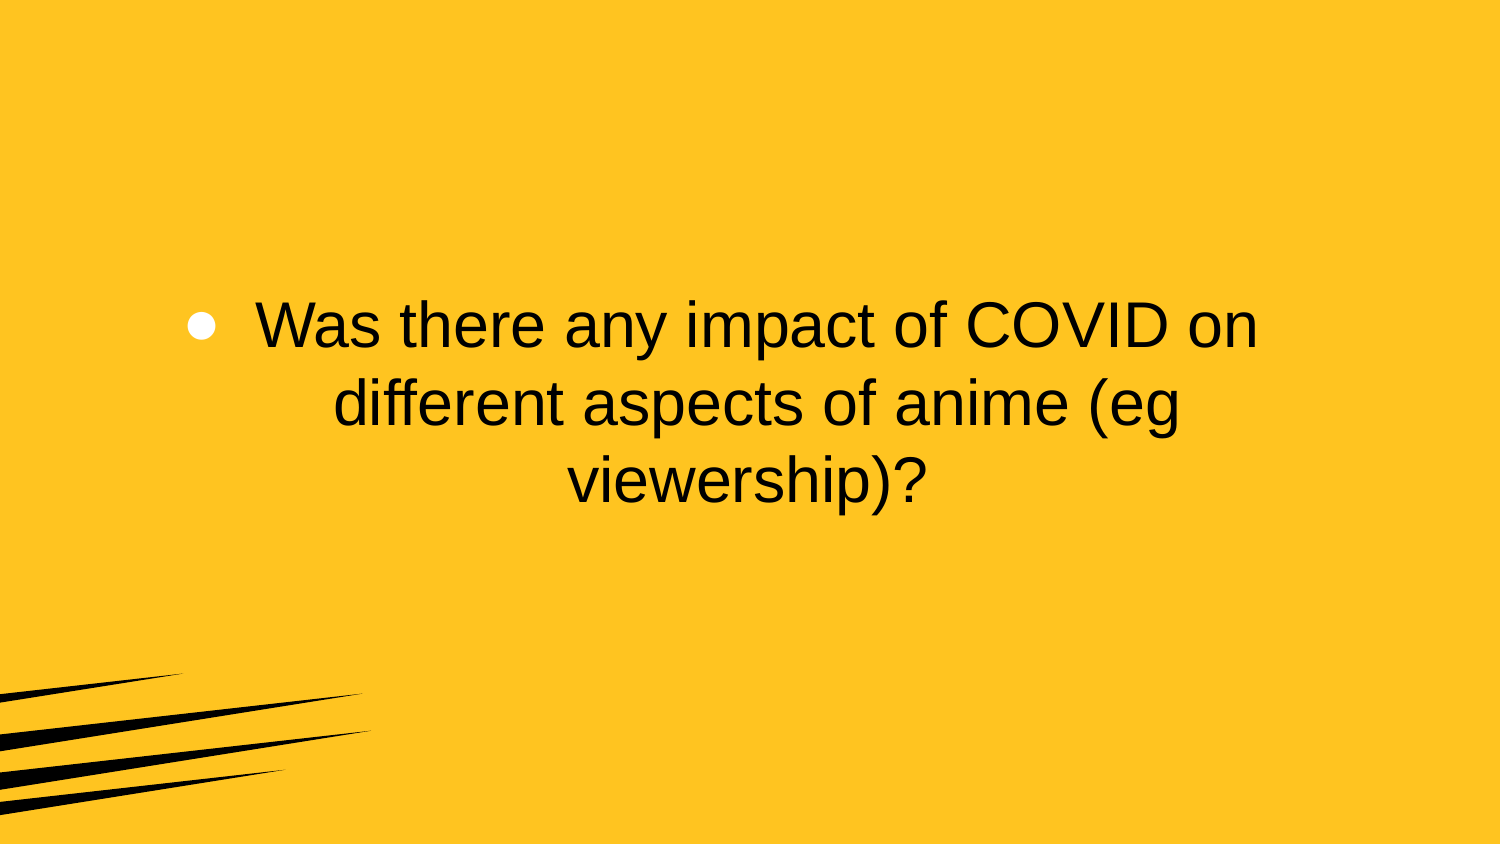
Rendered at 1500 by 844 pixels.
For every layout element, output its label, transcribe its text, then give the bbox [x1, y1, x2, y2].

title Was there any impact of COVID on different aspects of anime (eg viewership)? [86, 268, 1353, 355]
